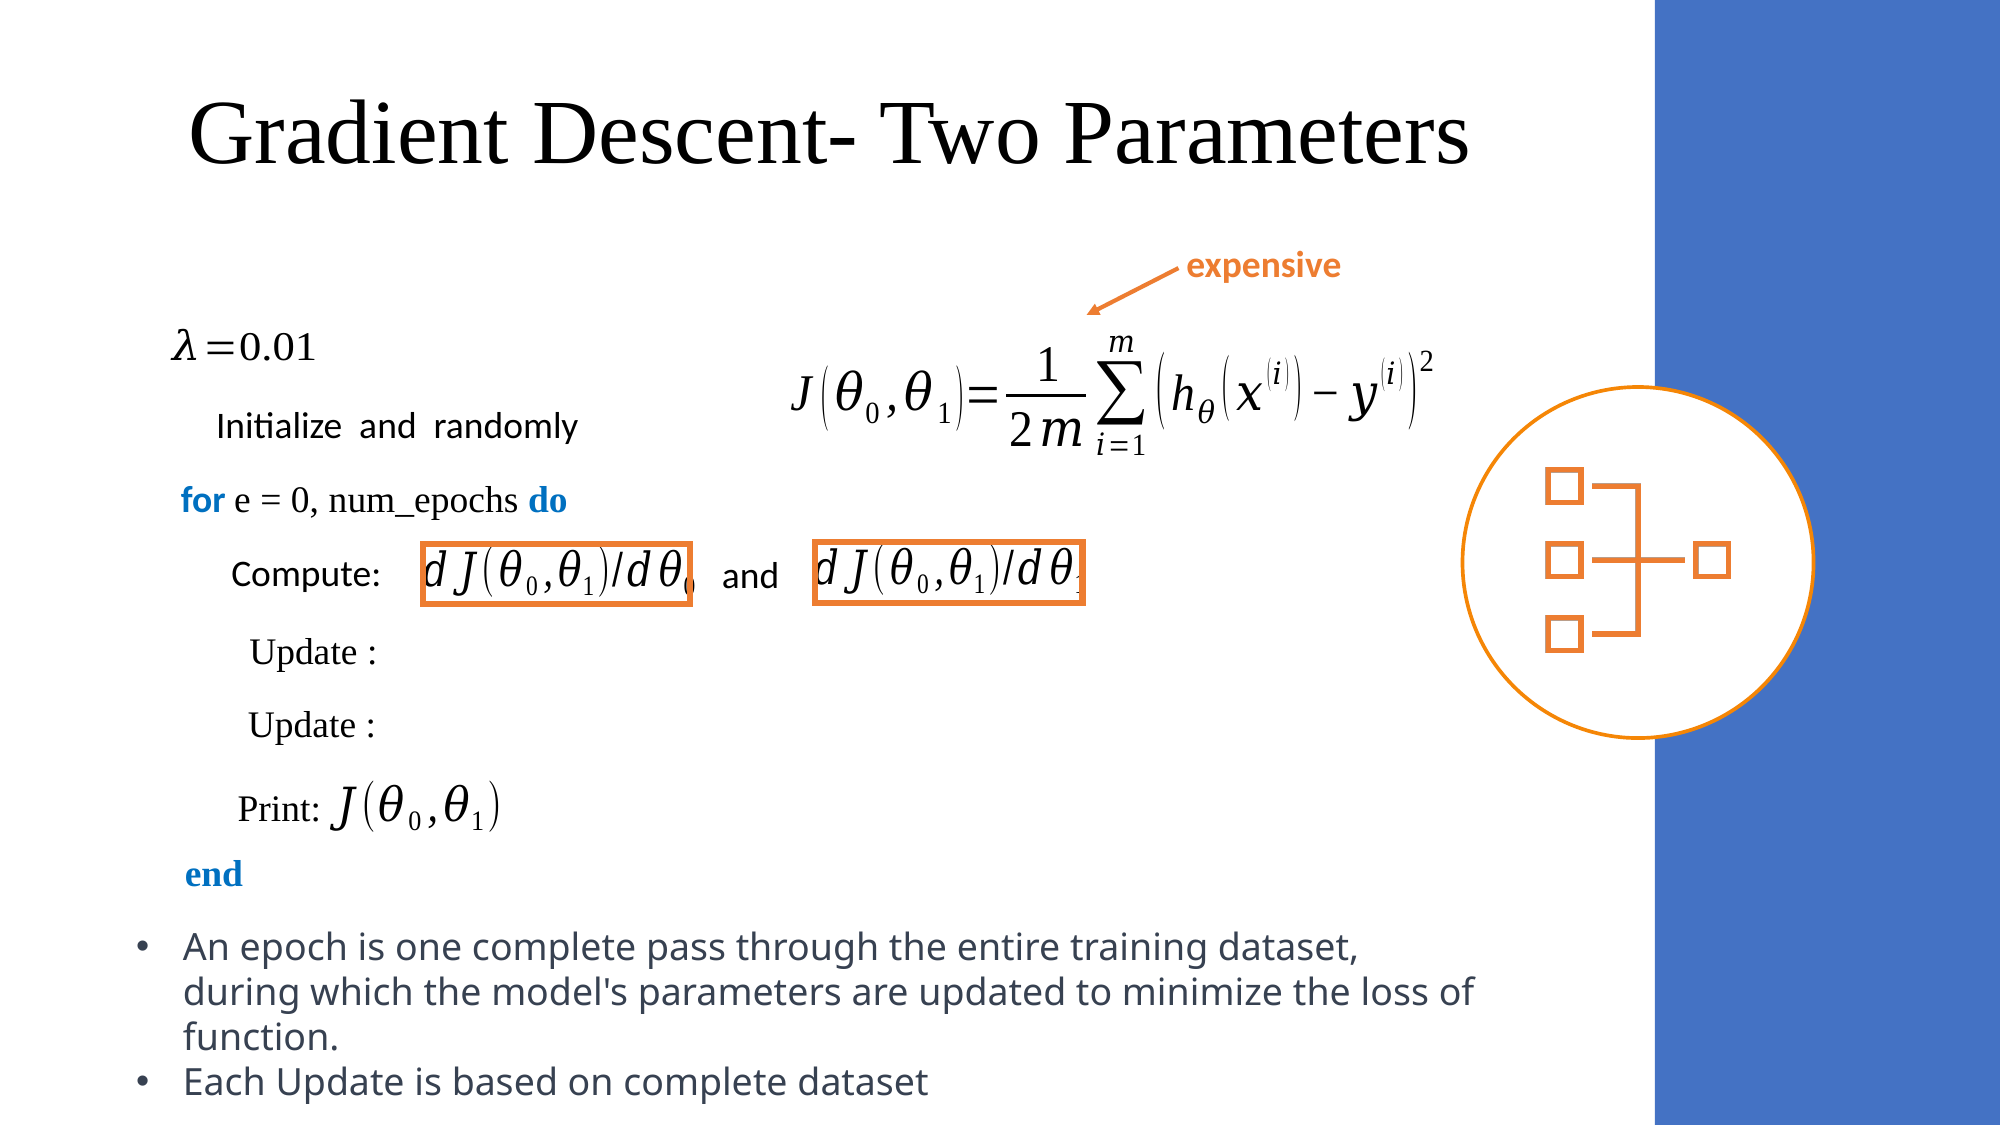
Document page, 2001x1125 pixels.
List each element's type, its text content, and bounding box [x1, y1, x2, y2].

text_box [1086, 231, 1350, 315]
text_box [169, 324, 898, 903]
picture [1507, 431, 1769, 694]
text_box [898, 541, 1084, 604]
title Gradient Descent- Two Parameters [0, 43, 1662, 224]
text_box An epoch is one complete pass through the entire training dataset, during which the model's parameters are updated to minimize the loss of function. Each Update is based on complete dataset [121, 915, 1502, 1111]
